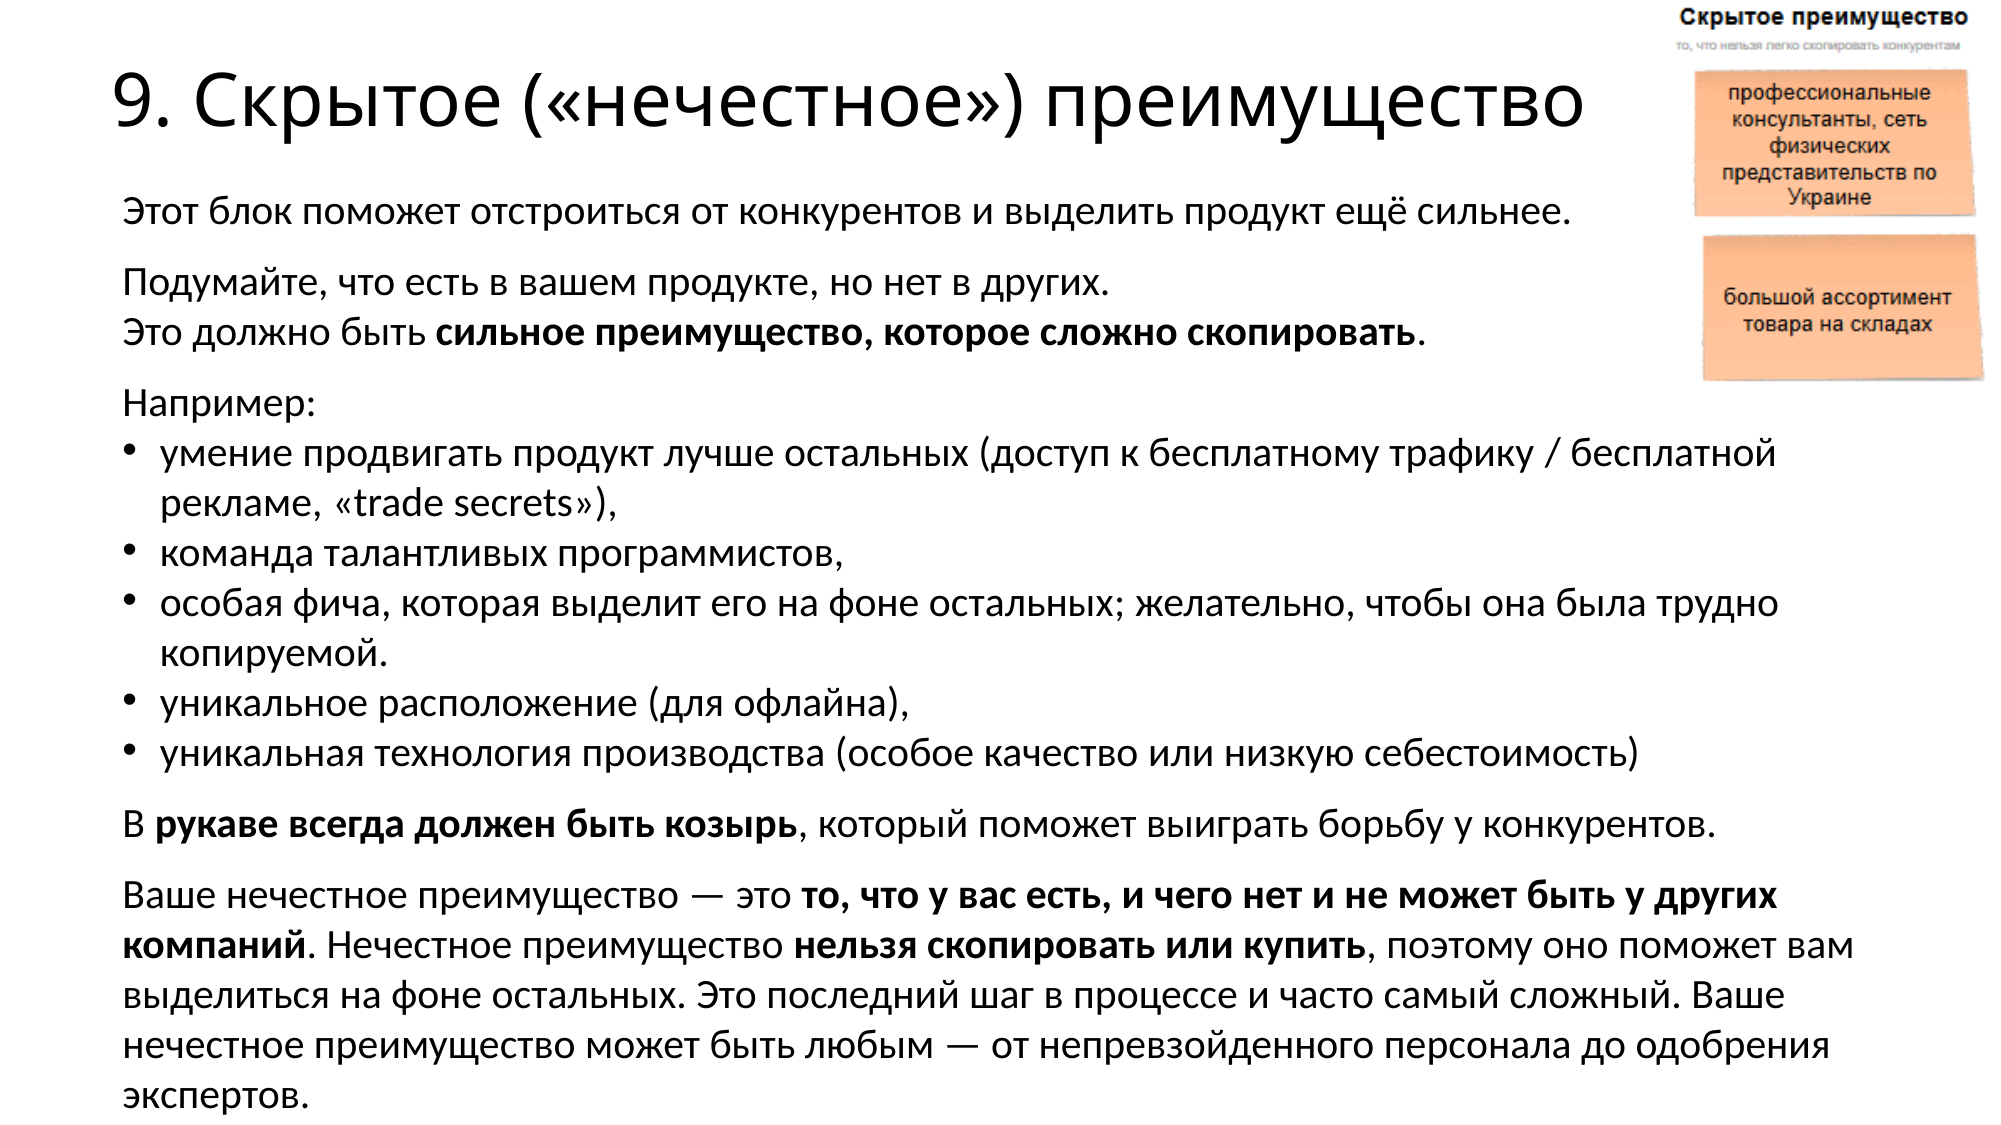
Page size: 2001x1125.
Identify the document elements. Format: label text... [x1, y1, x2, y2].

picture [1675, 0, 2000, 388]
title 9. Скрытое («нечестное») преимущество [95, 29, 1675, 176]
list Этот блок поможет отстроиться от конкурентов и выделить продукт ещё сильнее. Подумайте, что есть в вашем продукте, но нет в других. Это должно быть сильное преимущество, которое сложно скопировать. Например: умение продвигать продукт лучше остальных (доступ к бесплатному трафику / бесплатной рекламе, «trade secrets»), команда талантливых программистов, особая фича, которая выделит его на фоне остальных; желательно, чтобы она была трудно копируемой. уникальное расположение (для офлайна), уникальная технология производства (особое качество или низкую себестоимость) В рукаве всегда должен быть козырь, который поможет выиграть борьбу у конкурентов. Ваше нечестное преимущество — это то, что у вас есть, и чего нет и не может быть у других компаний. Нечестное преимущество нельзя скопировать или купить, поэтому оно поможет вам выделиться на фоне остальных. Это последний шаг в процессе и часто самый сложный. Ваше нечестное преимущество может быть любым — от непревзойденного персонала до одобрения экспертов. [107, 175, 1913, 1125]
